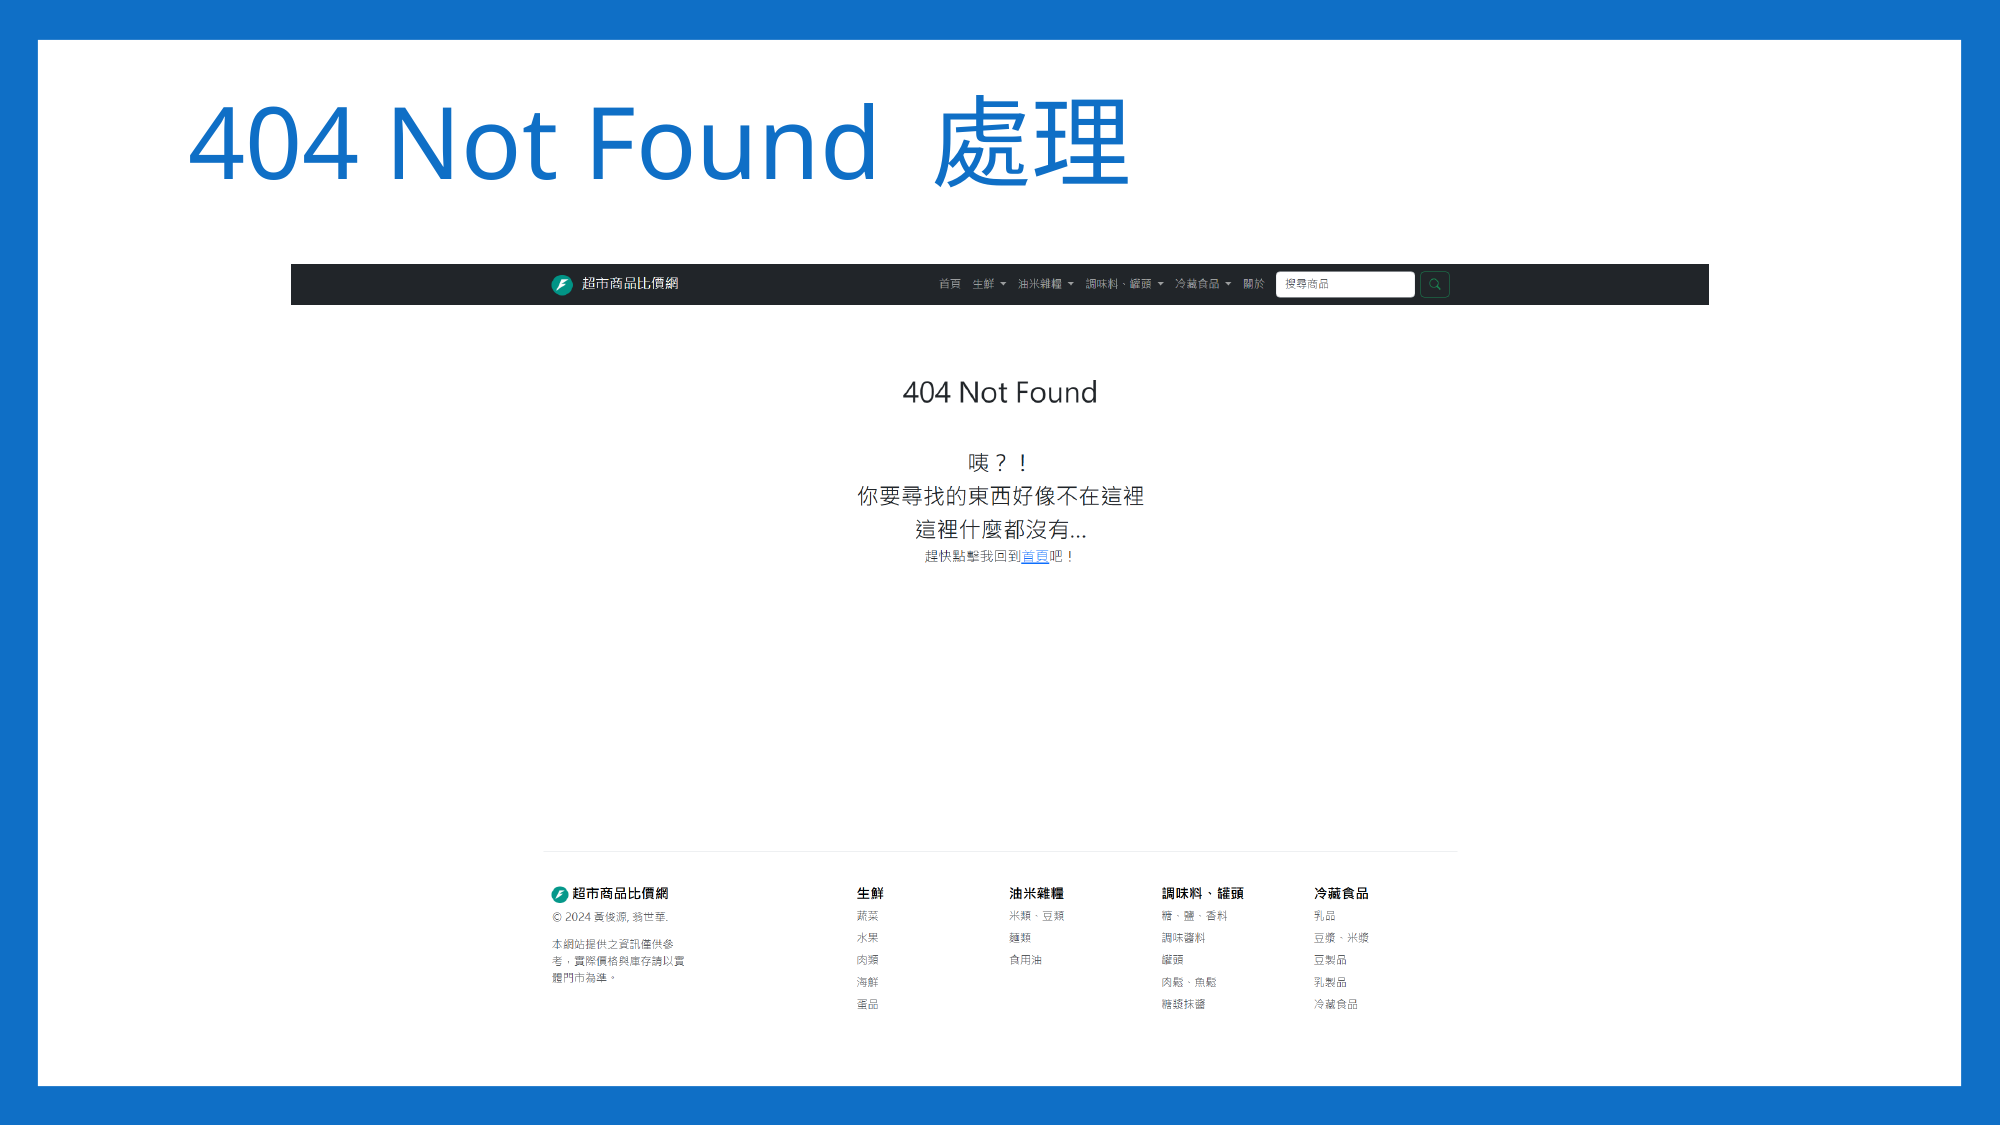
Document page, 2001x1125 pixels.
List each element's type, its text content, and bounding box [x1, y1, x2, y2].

title 404 Not Found 處理 [173, 59, 1827, 237]
picture [290, 263, 1709, 1062]
